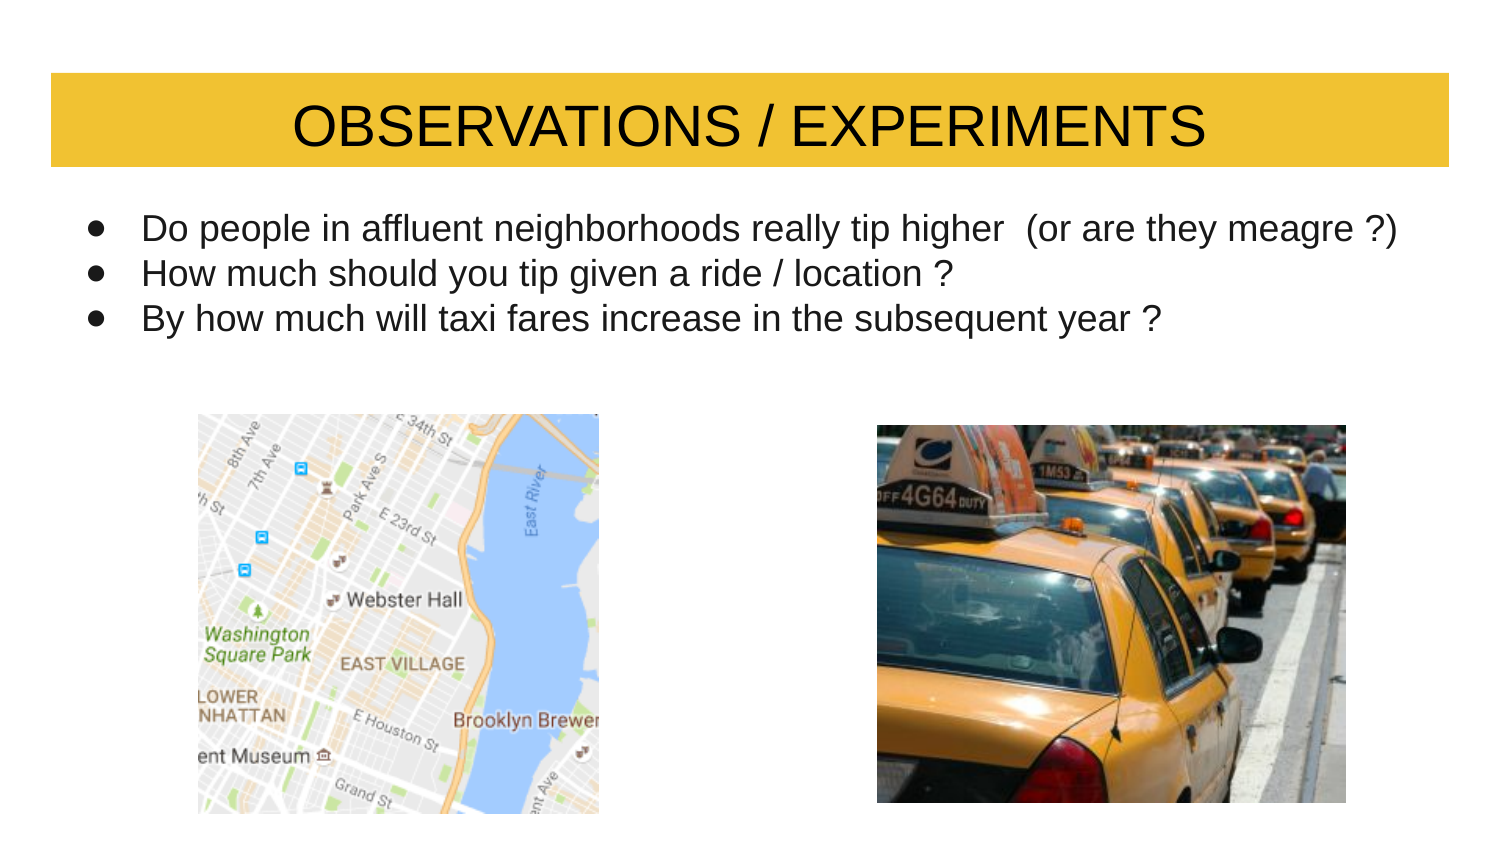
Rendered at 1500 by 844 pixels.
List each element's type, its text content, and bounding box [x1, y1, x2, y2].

picture [197, 413, 599, 815]
list Do people in affluent neighborhoods really tip higher (or are they meagre ?) How much should you tip given a ride / location ? By how much will taxi fares increase in the subsequent year ? [51, 189, 1449, 750]
picture [876, 425, 1347, 803]
title OBSERVATIONS / EXPERIMENTS [51, 72, 1449, 167]
